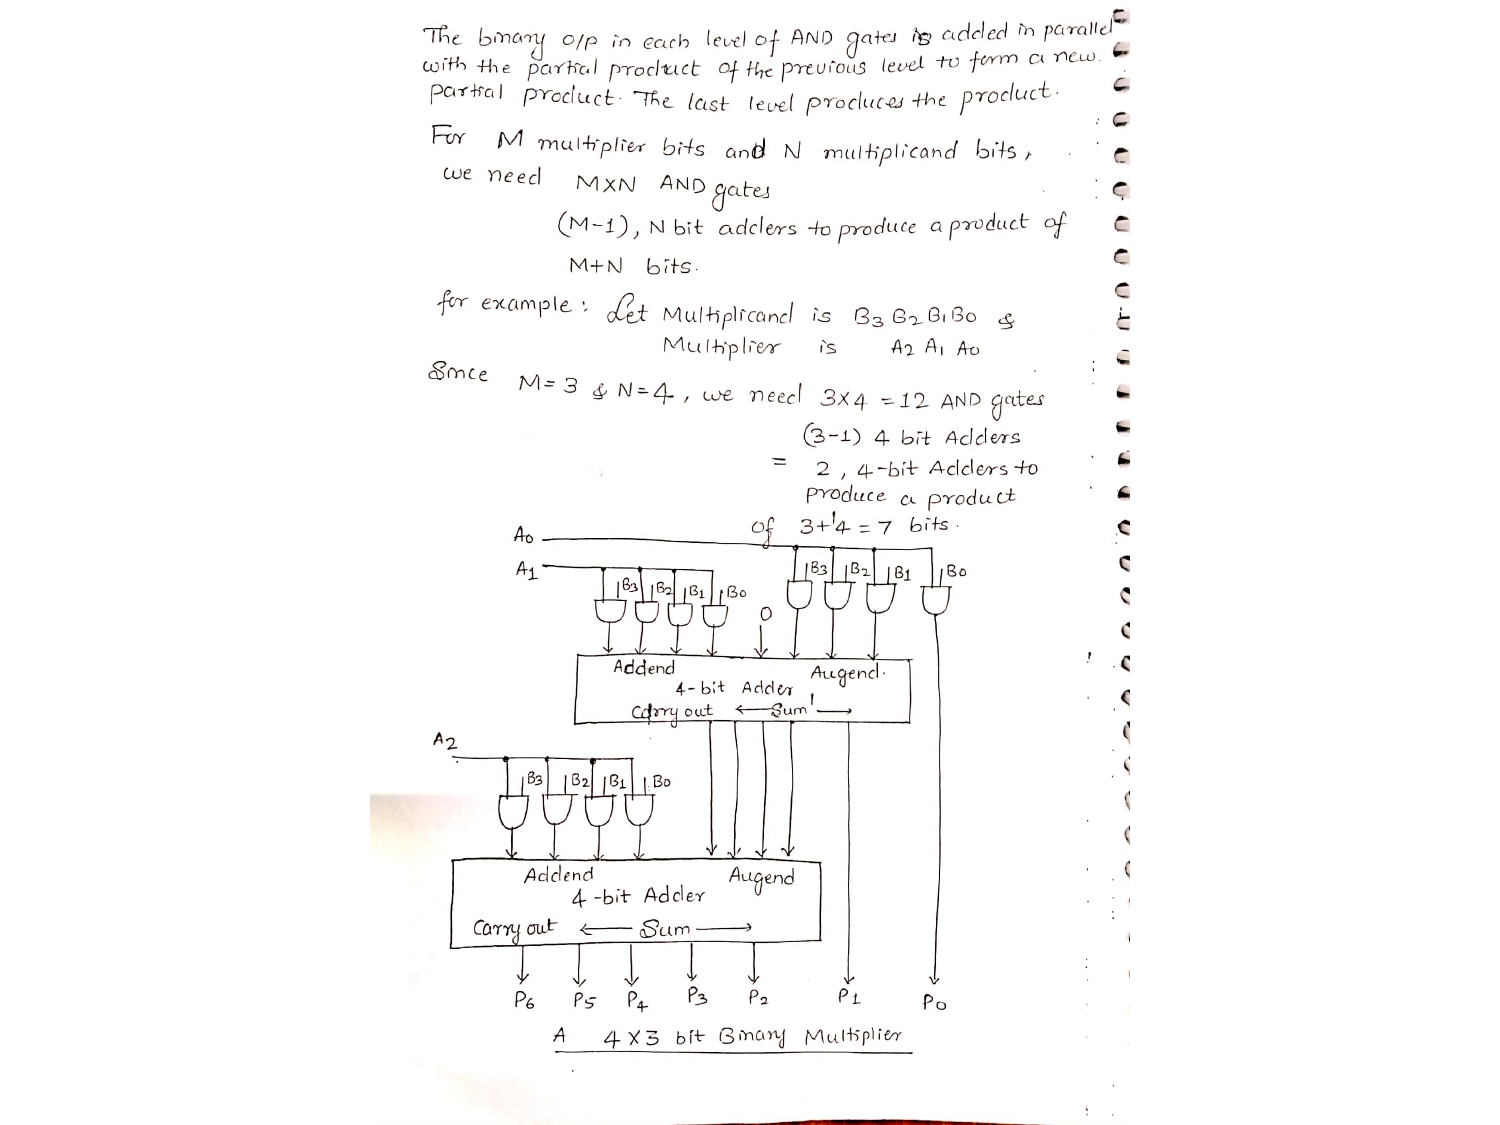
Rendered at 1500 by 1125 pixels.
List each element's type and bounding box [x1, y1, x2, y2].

picture [370, 0, 1130, 1125]
